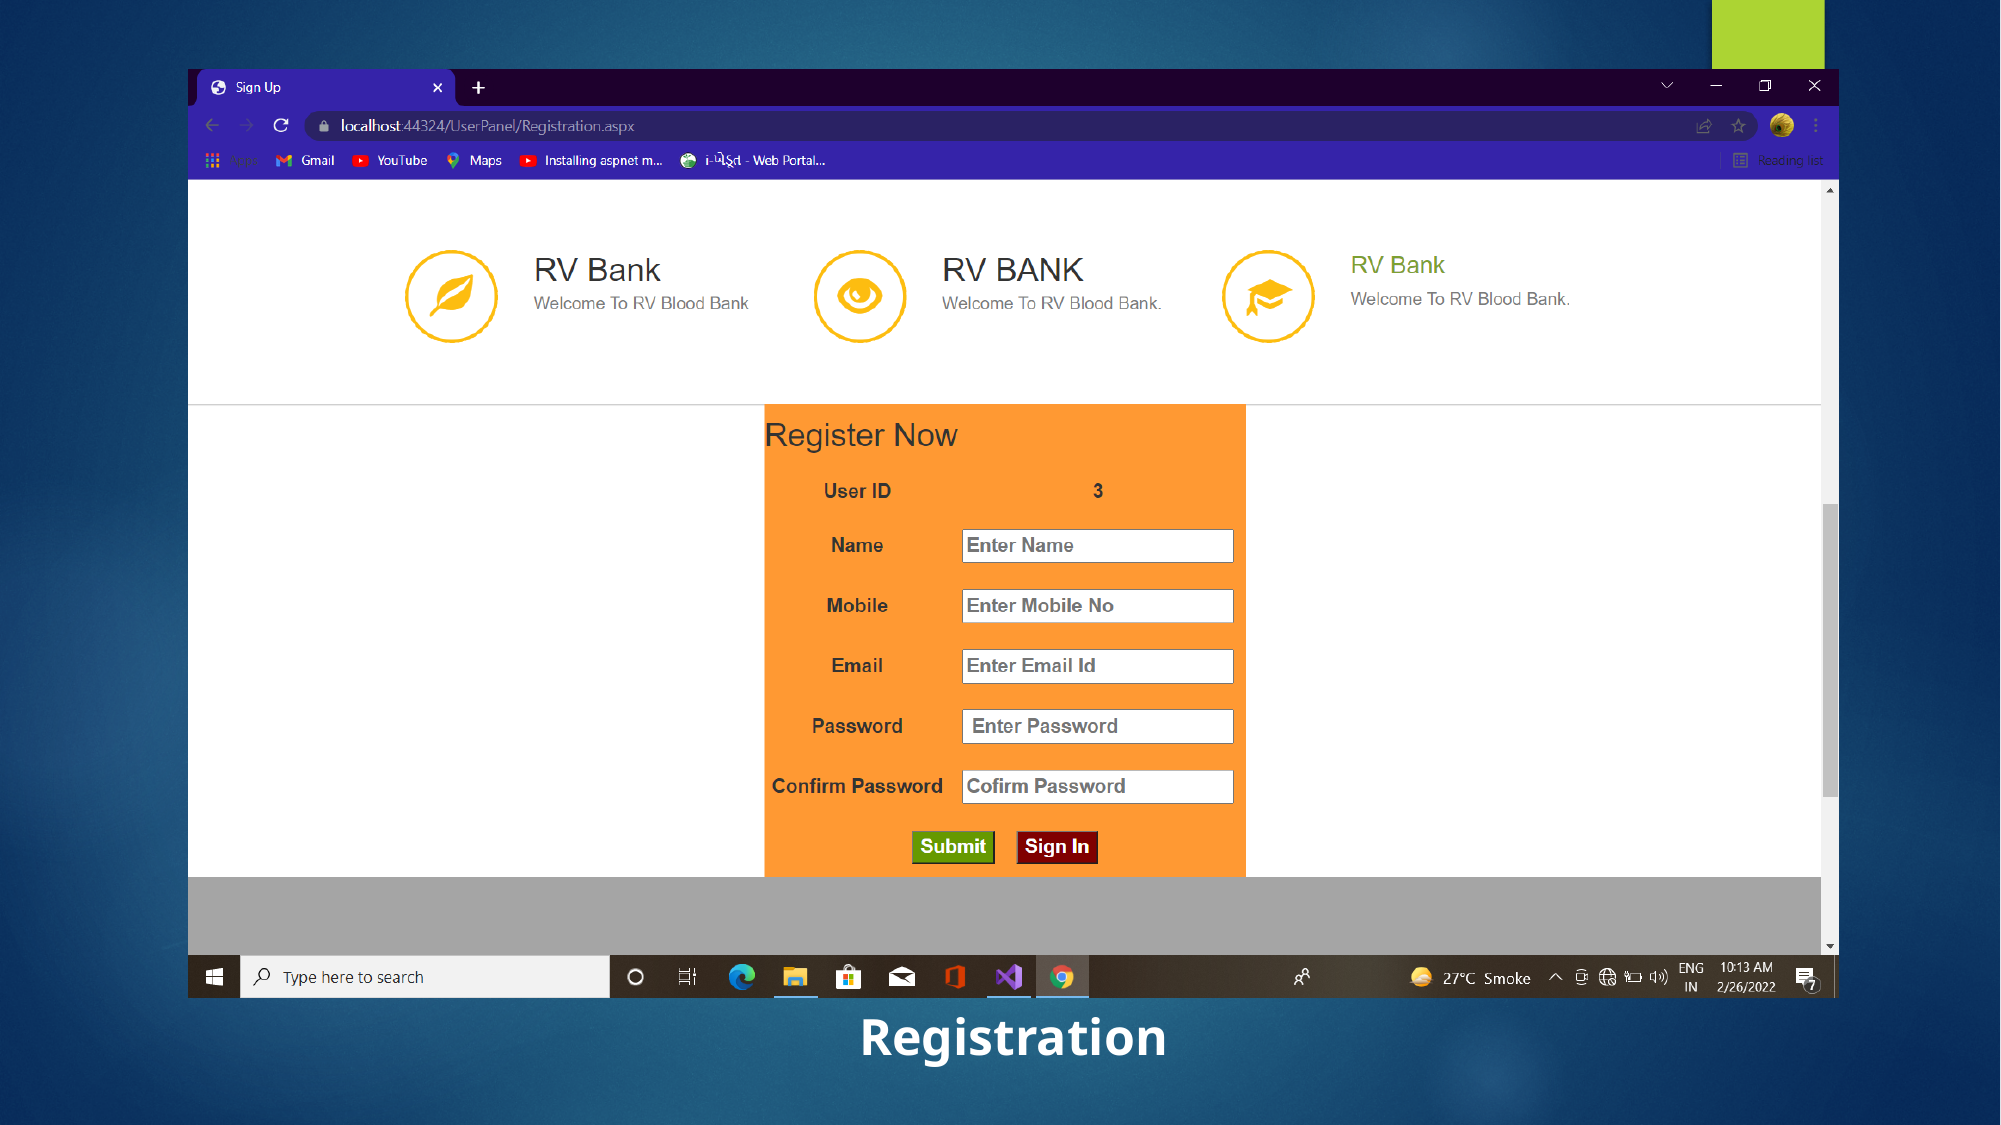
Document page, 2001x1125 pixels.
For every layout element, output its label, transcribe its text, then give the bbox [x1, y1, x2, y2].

picture [0, 0, 1839, 1125]
text_box Registration [844, 1008, 1183, 1073]
